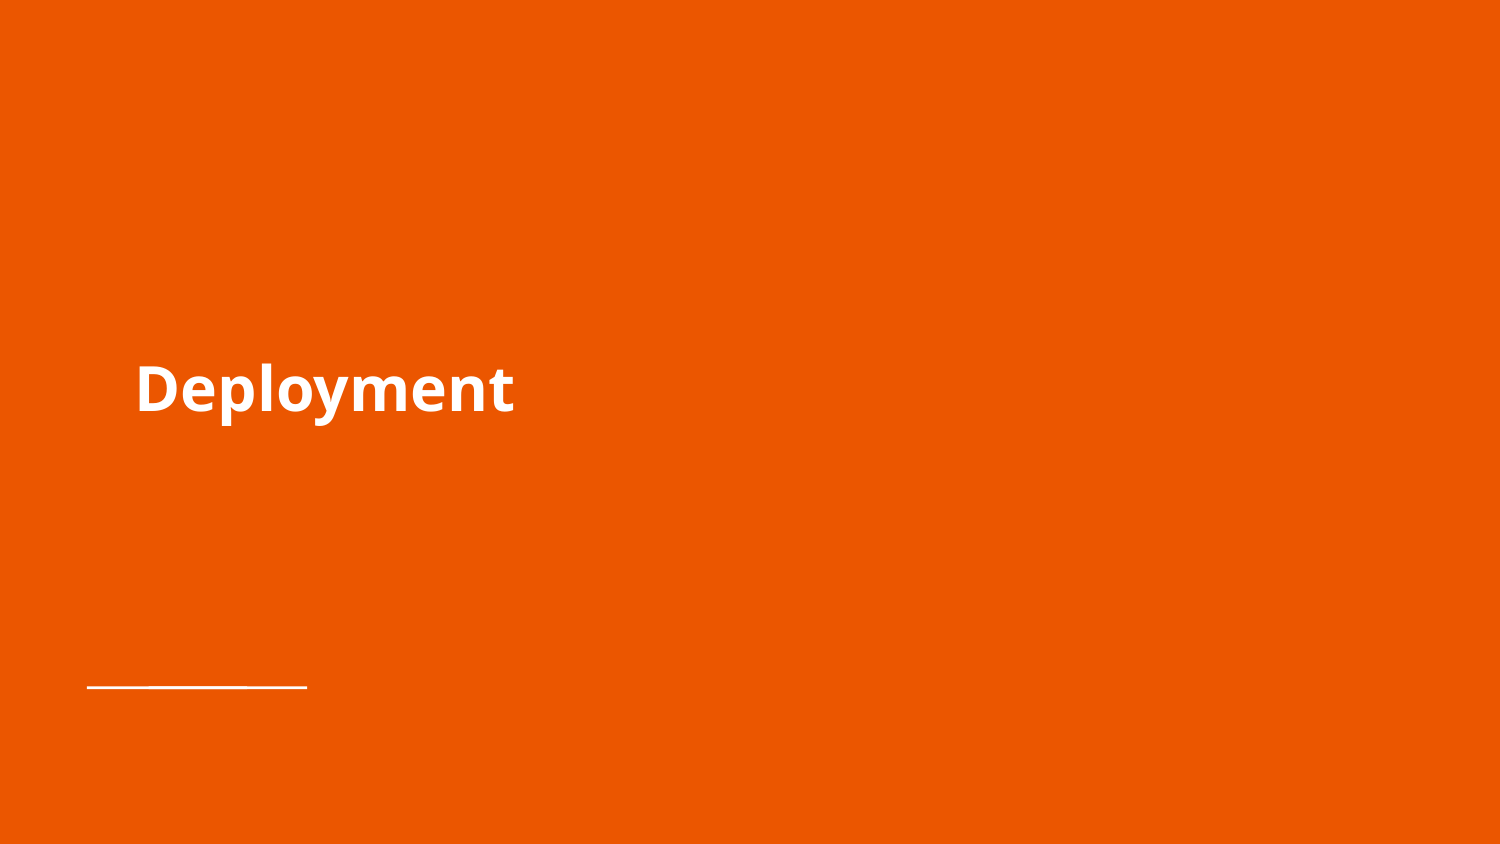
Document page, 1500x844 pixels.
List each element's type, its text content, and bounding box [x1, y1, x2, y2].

title Deployment [119, 141, 1272, 632]
